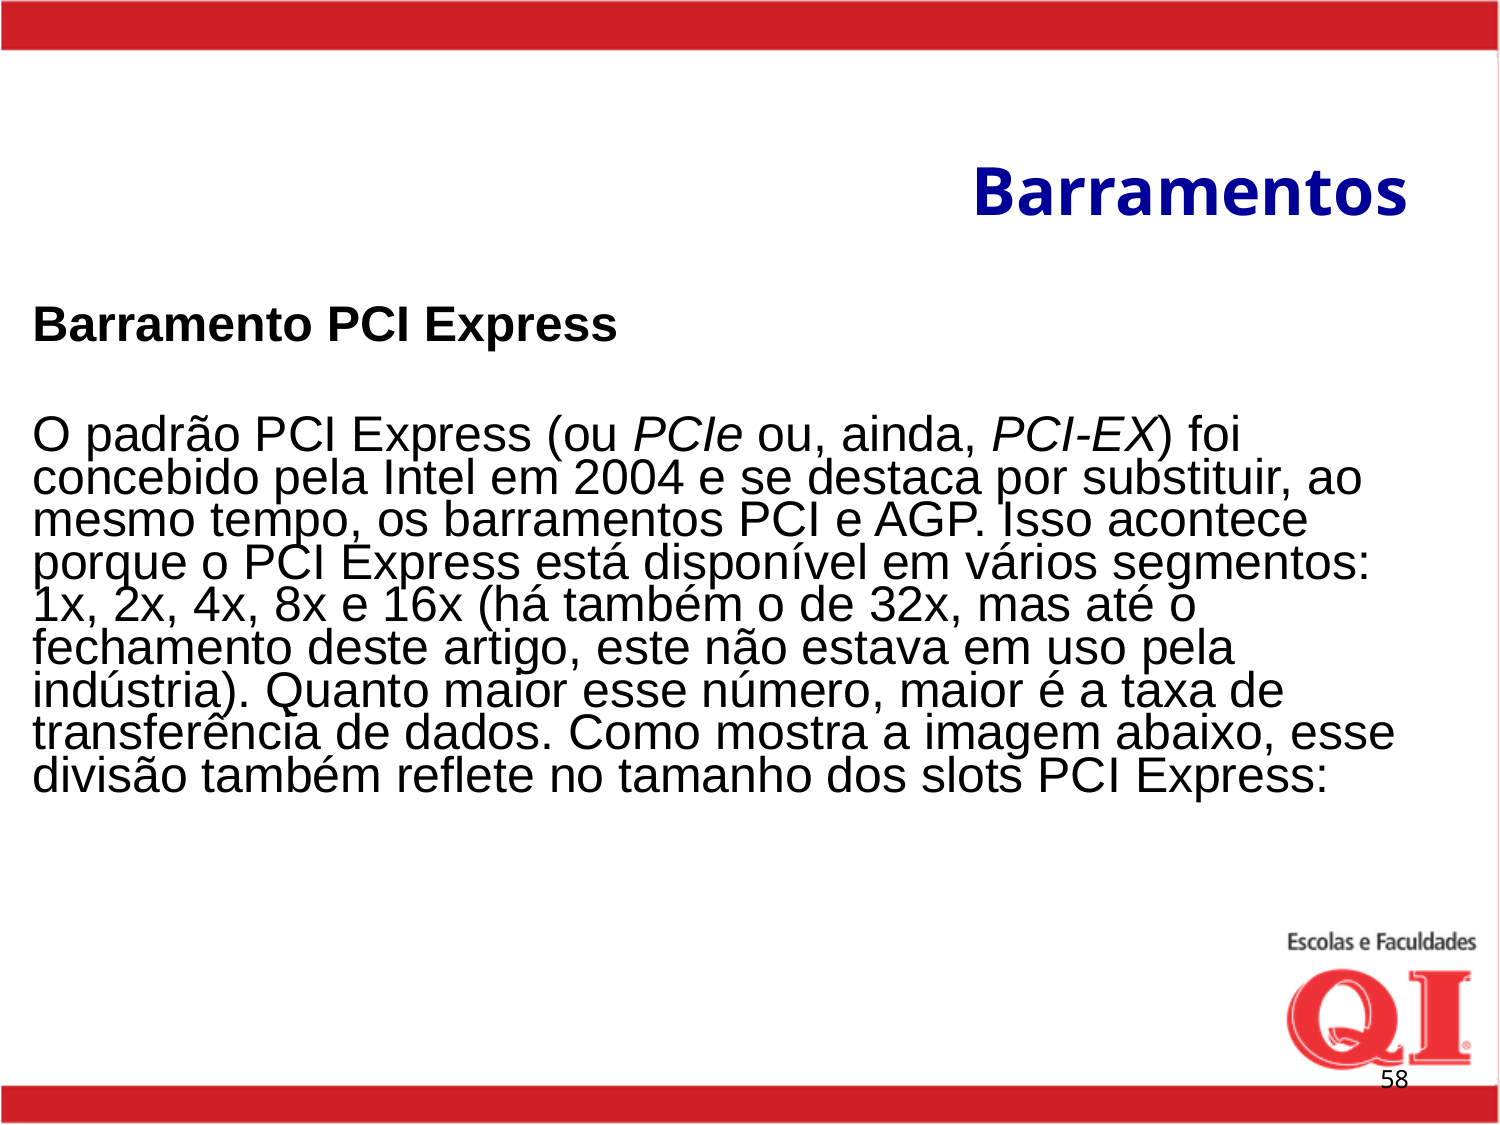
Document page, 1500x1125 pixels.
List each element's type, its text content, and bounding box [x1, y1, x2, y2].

slide_number ‹#› [1074, 1030, 1424, 1106]
title Barramentos [224, 48, 1424, 236]
list Barramento PCI Express O padrão PCI Express (ou PCIe ou, ainda, PCI-EX) foi concebido pela Intel em 2004 e se destaca por substituir, ao mesmo tempo, os barramentos PCI e AGP. Isso acontece porque o PCI Express está disponível em vários segmentos: 1x, 2x, 4x, 8x e 16x (há também o de 32x, mas até o fechamento deste artigo, este não estava em uso pela indústria). Quanto maior esse número, maior é a taxa de transferência de dados. Como mostra a imagem abaixo, esse divisão também reflete no tamanho dos slots PCI Express: [17, 299, 1424, 1014]
picture [0, 0, 1500, 1125]
